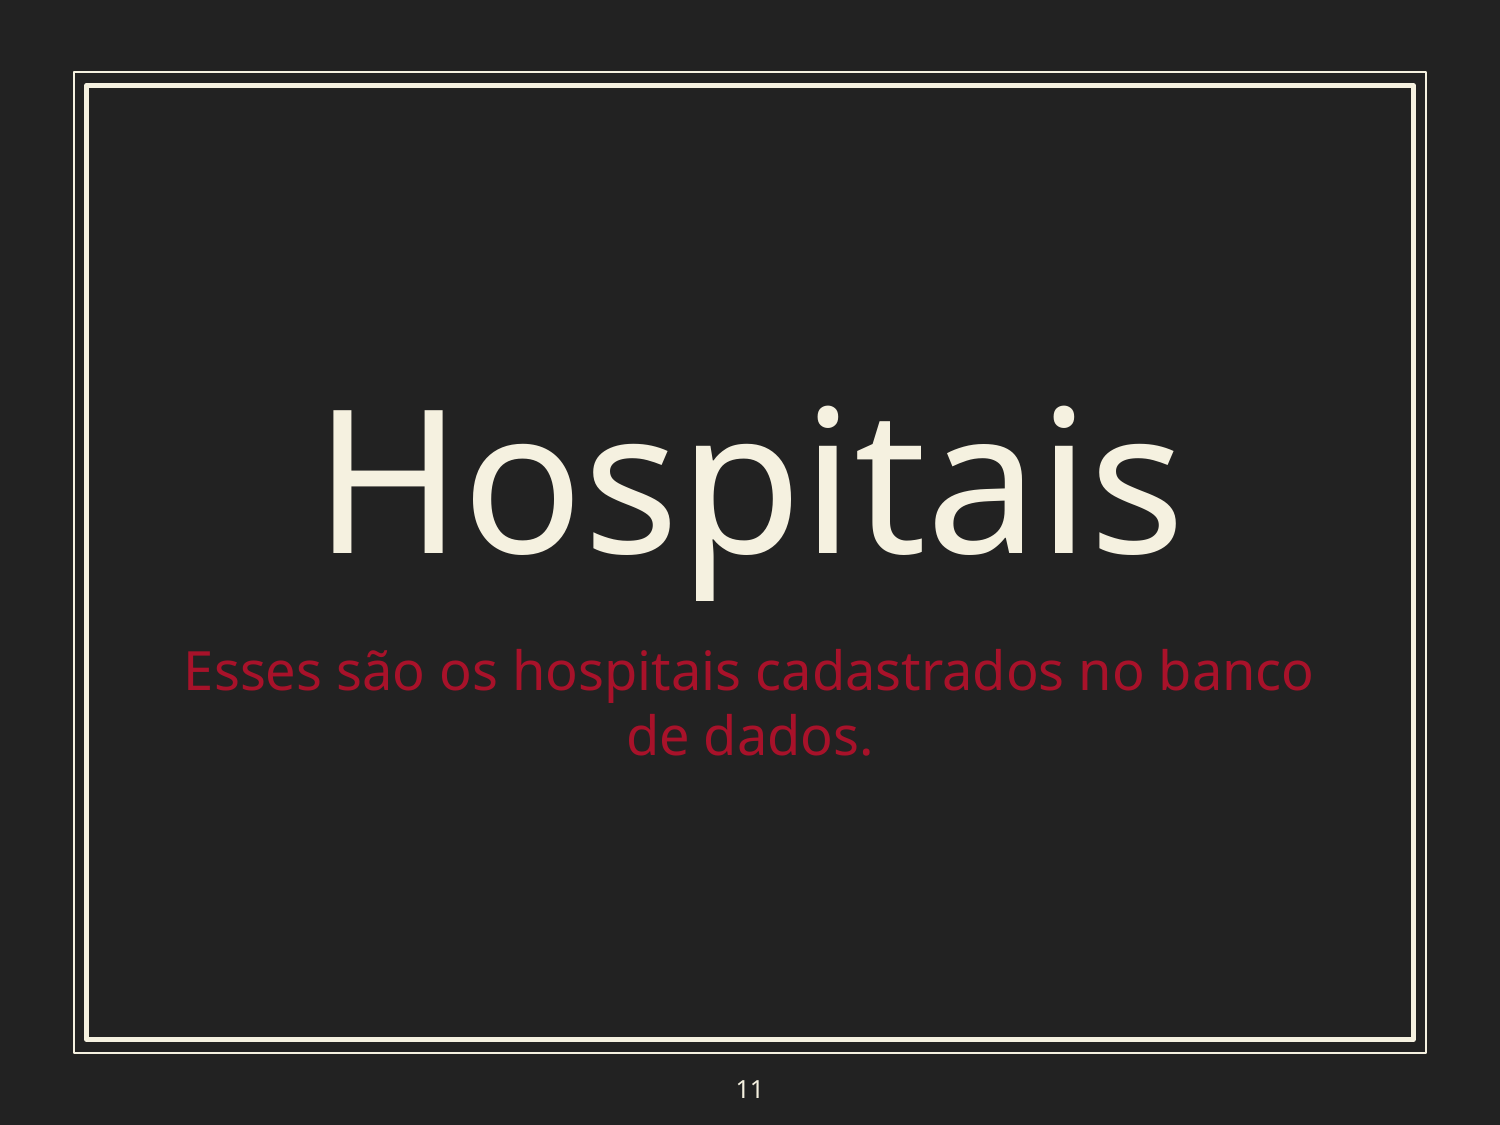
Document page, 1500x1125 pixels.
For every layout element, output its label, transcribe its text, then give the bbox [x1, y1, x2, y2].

title Hospitais [154, 346, 1346, 600]
subtitle Esses são os hospitais cadastrados no banco de dados. [154, 621, 1346, 793]
slide_number 11 [705, 1058, 795, 1125]
